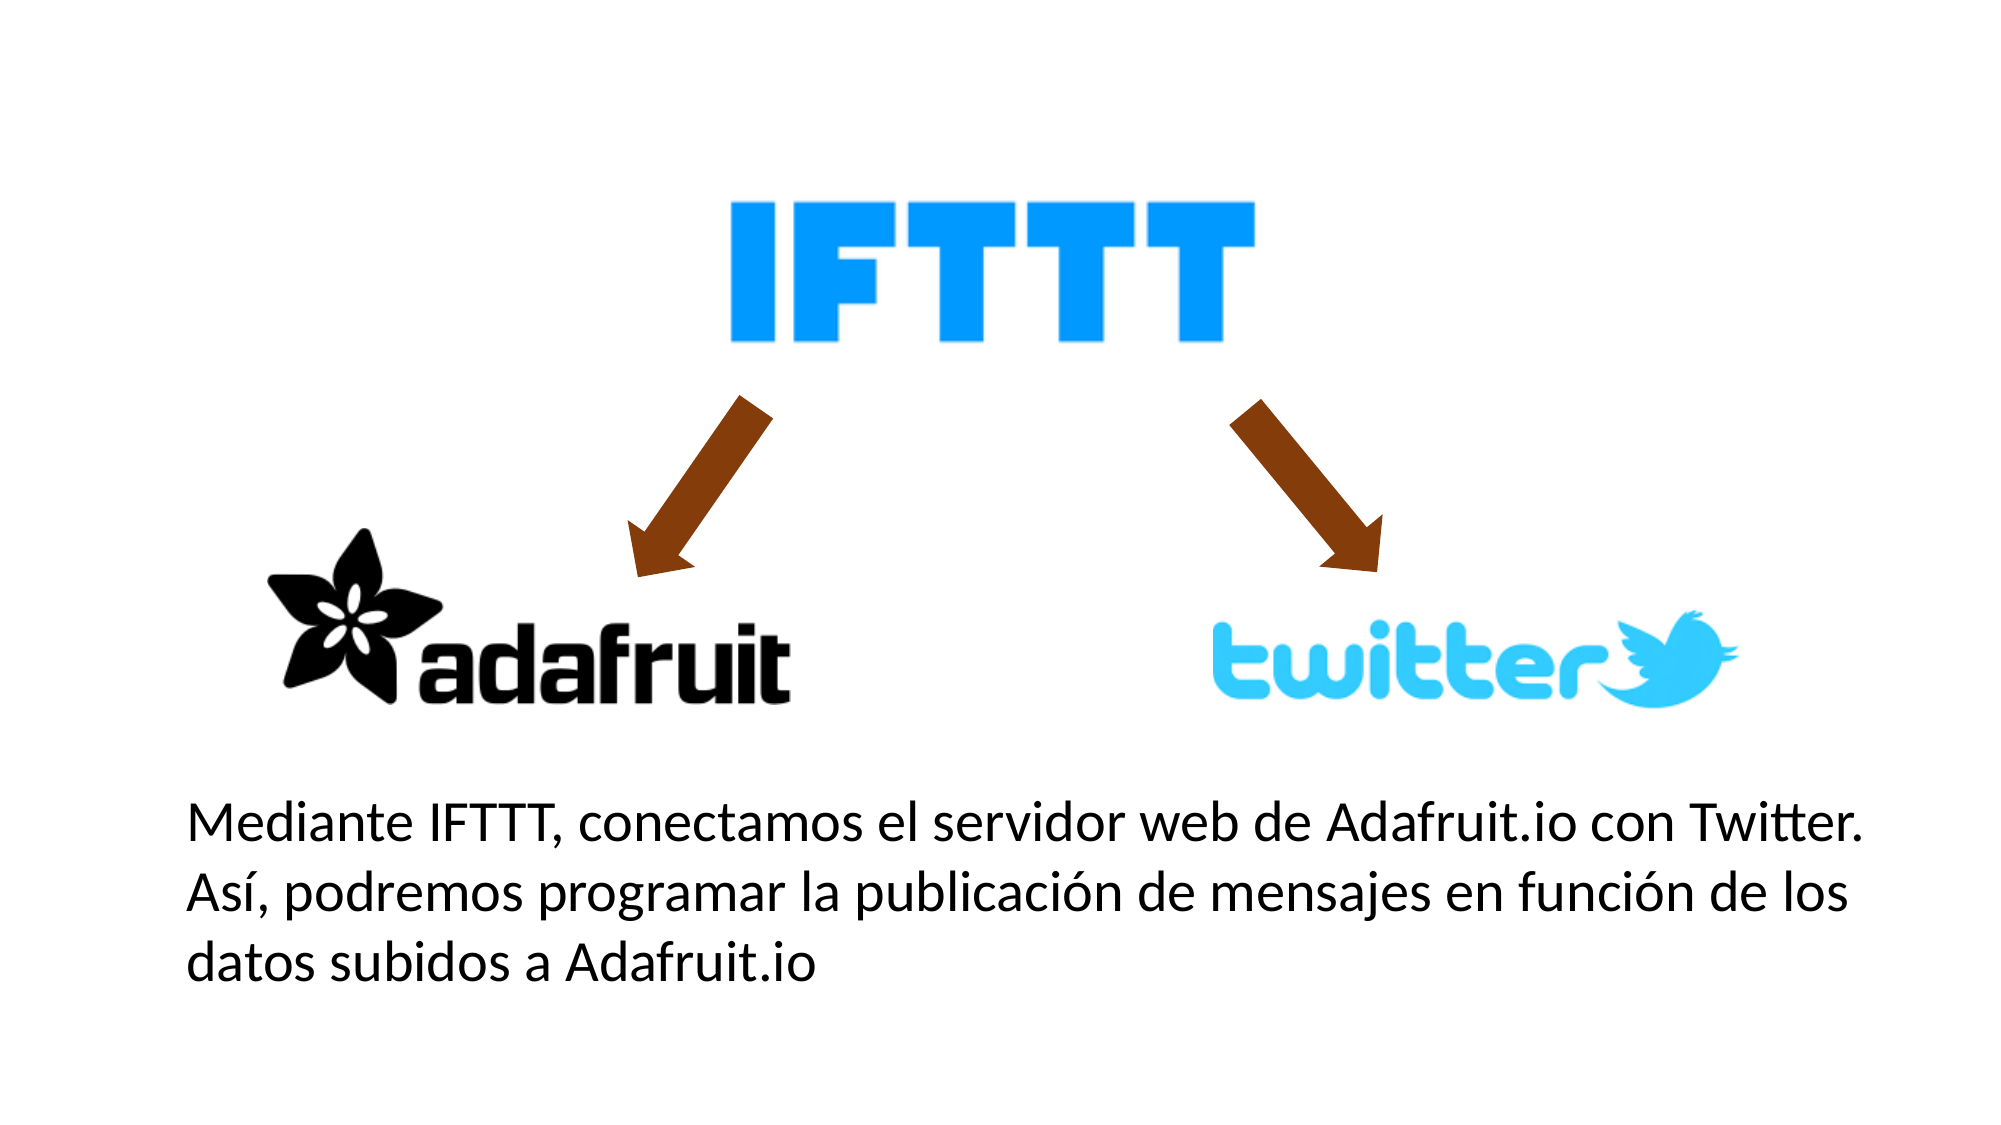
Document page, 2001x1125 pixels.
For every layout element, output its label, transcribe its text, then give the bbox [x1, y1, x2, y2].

picture [267, 528, 791, 705]
text_box Mediante IFTTT, conectamos el servidor web de Adafruit.io con Twitter. Así, podremos programar la publicación de mensajes en función de los datos subidos a Adafruit.io [171, 775, 1955, 1000]
picture [1213, 515, 1739, 804]
picture [646, 78, 1341, 469]
text_box [1264, 469, 1358, 515]
text_box [626, 517, 641, 528]
text_box [645, 469, 740, 528]
